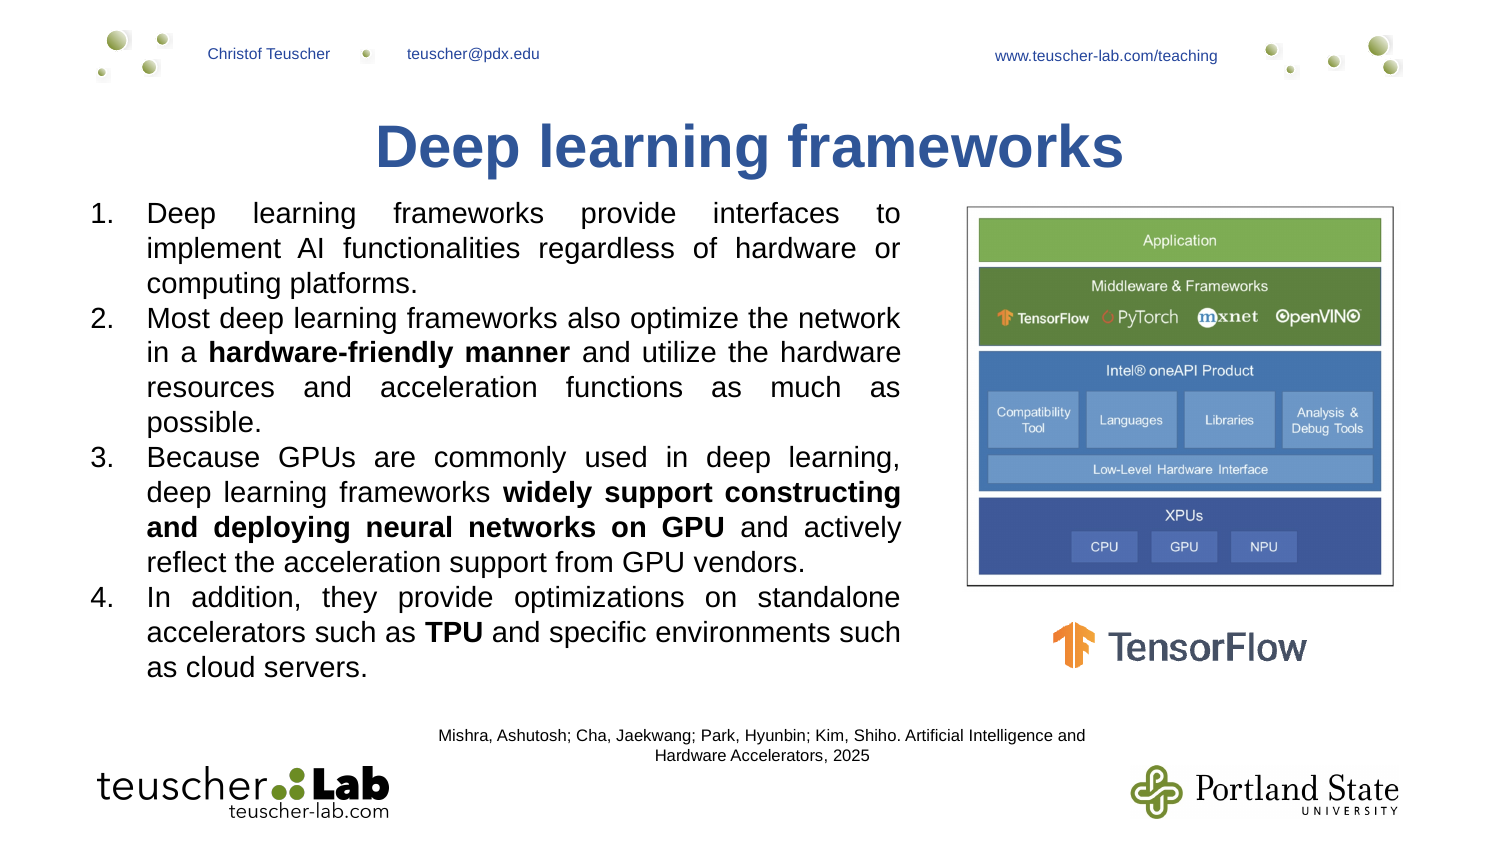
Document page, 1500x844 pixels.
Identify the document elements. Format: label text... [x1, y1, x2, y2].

picture [1130, 765, 1399, 819]
picture [962, 201, 1401, 592]
picture [97, 766, 389, 818]
text_box Deep learning frameworks provide interfaces to implement AI functionalities regardless of hardware or computing platforms. Most deep learning frameworks also optimize the network in a hardware-friendly manner and utilize the hardware resources and acceleration functions as much as possible. Because GPUs are commonly used in deep learning, deep learning frameworks widely support constructing and deploying neural networks on GPU and actively reflect the acceleration support from GPU vendors. In addition, they provide optimizations on standalone accelerators such as TPU and specific environments such as cloud servers. [75, 186, 917, 726]
text_box Mishra, Ashutosh; Cha, Jaekwang; Park, Hyunbin; Kim, Shiho. Artificial Intelligence and Hardware Accelerators, 2025 [387, 717, 1138, 773]
picture [1045, 608, 1318, 685]
text_box Deep learning frameworks [0, 110, 1500, 187]
